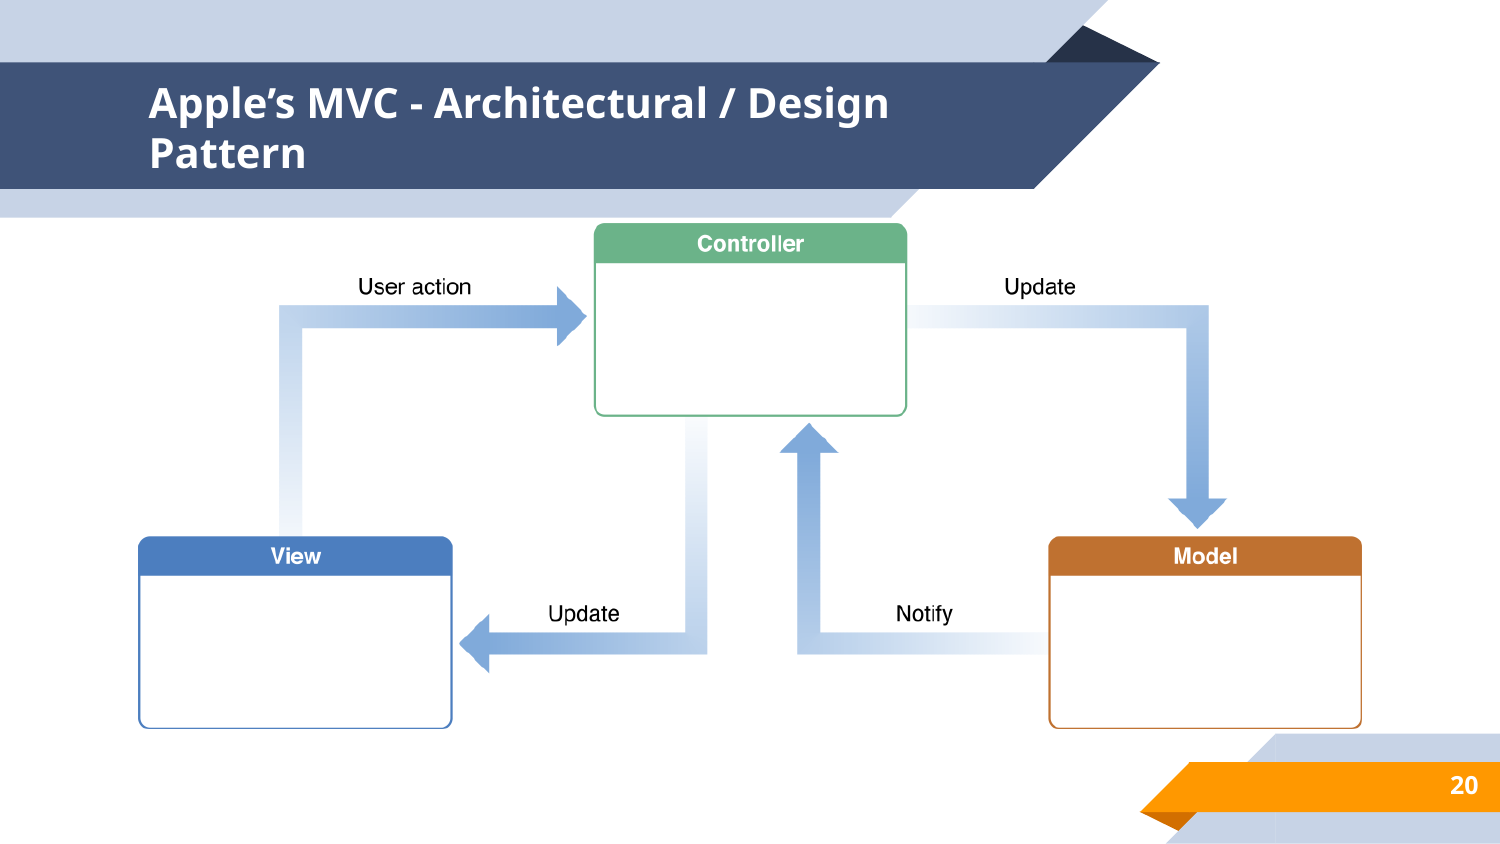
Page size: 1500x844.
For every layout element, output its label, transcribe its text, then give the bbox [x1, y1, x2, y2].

picture [138, 222, 1362, 729]
slide_number ‹#› [1249, 760, 1494, 813]
title Apple’s MVC - Architectural / Design Pattern [133, 64, 1035, 190]
